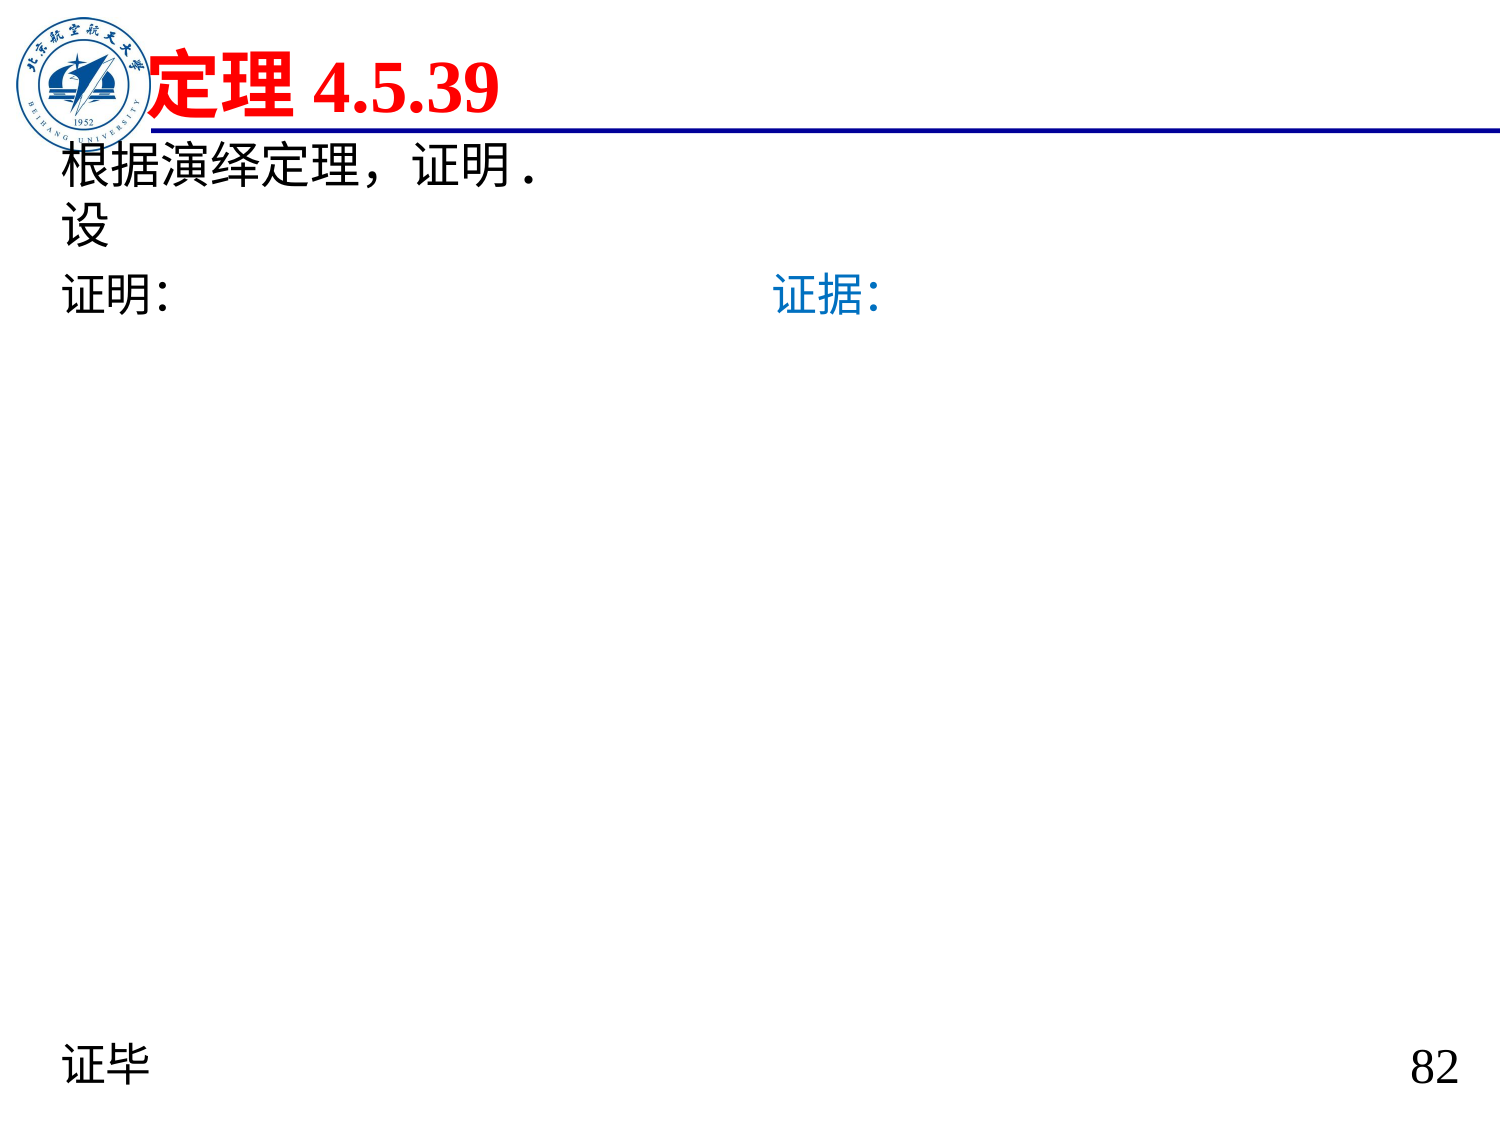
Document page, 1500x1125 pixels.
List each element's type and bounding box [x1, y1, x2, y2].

picture [16, 17, 151, 152]
picture [133, 146, 151, 152]
picture [85, 146, 100, 152]
